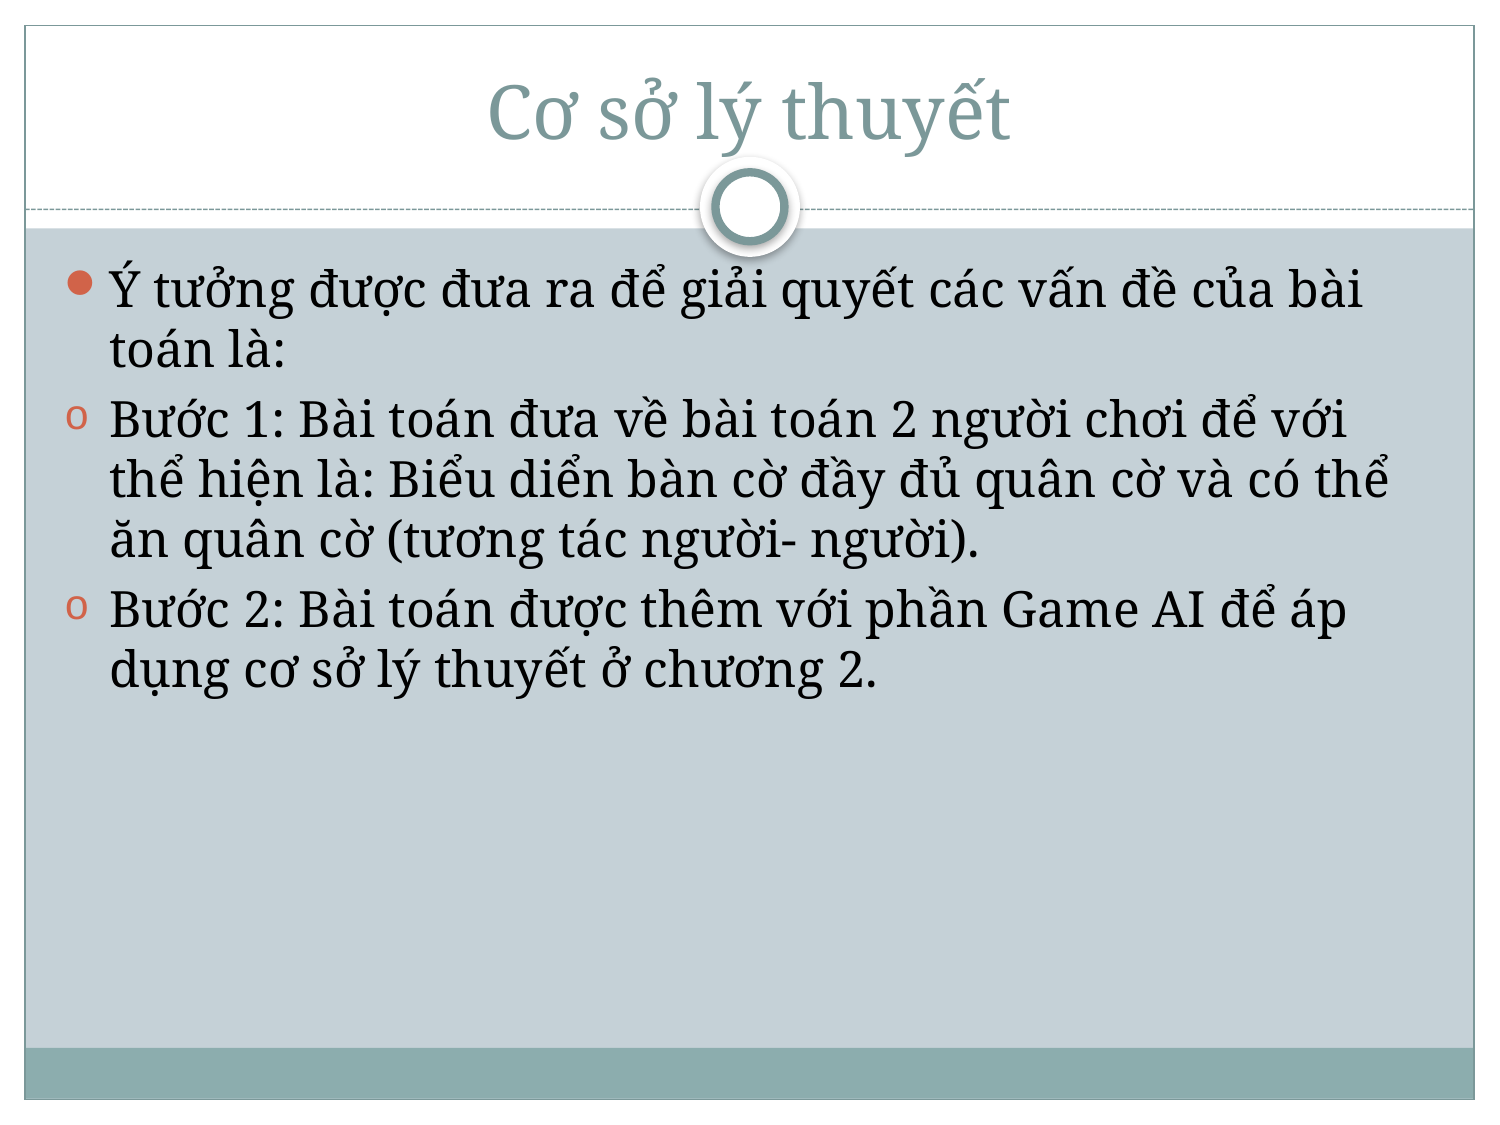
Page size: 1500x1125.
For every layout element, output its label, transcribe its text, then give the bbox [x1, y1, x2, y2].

list Ý tưởng được đưa ra để giải quyết các vấn đề của bài toán là: Bước 1: Bài toán đưa về bài toán 2 người chơi để với thể hiện là: Biểu diển bàn cờ đầy đủ quân cờ và có thể ăn quân cờ (tương tác người- người). Bước 2: Bài toán được thêm với phần Game AI để áp dụng cơ sở lý thuyết ở chương 2. [49, 250, 1445, 1001]
title Cơ sở lý thuyết [49, 37, 1450, 162]
